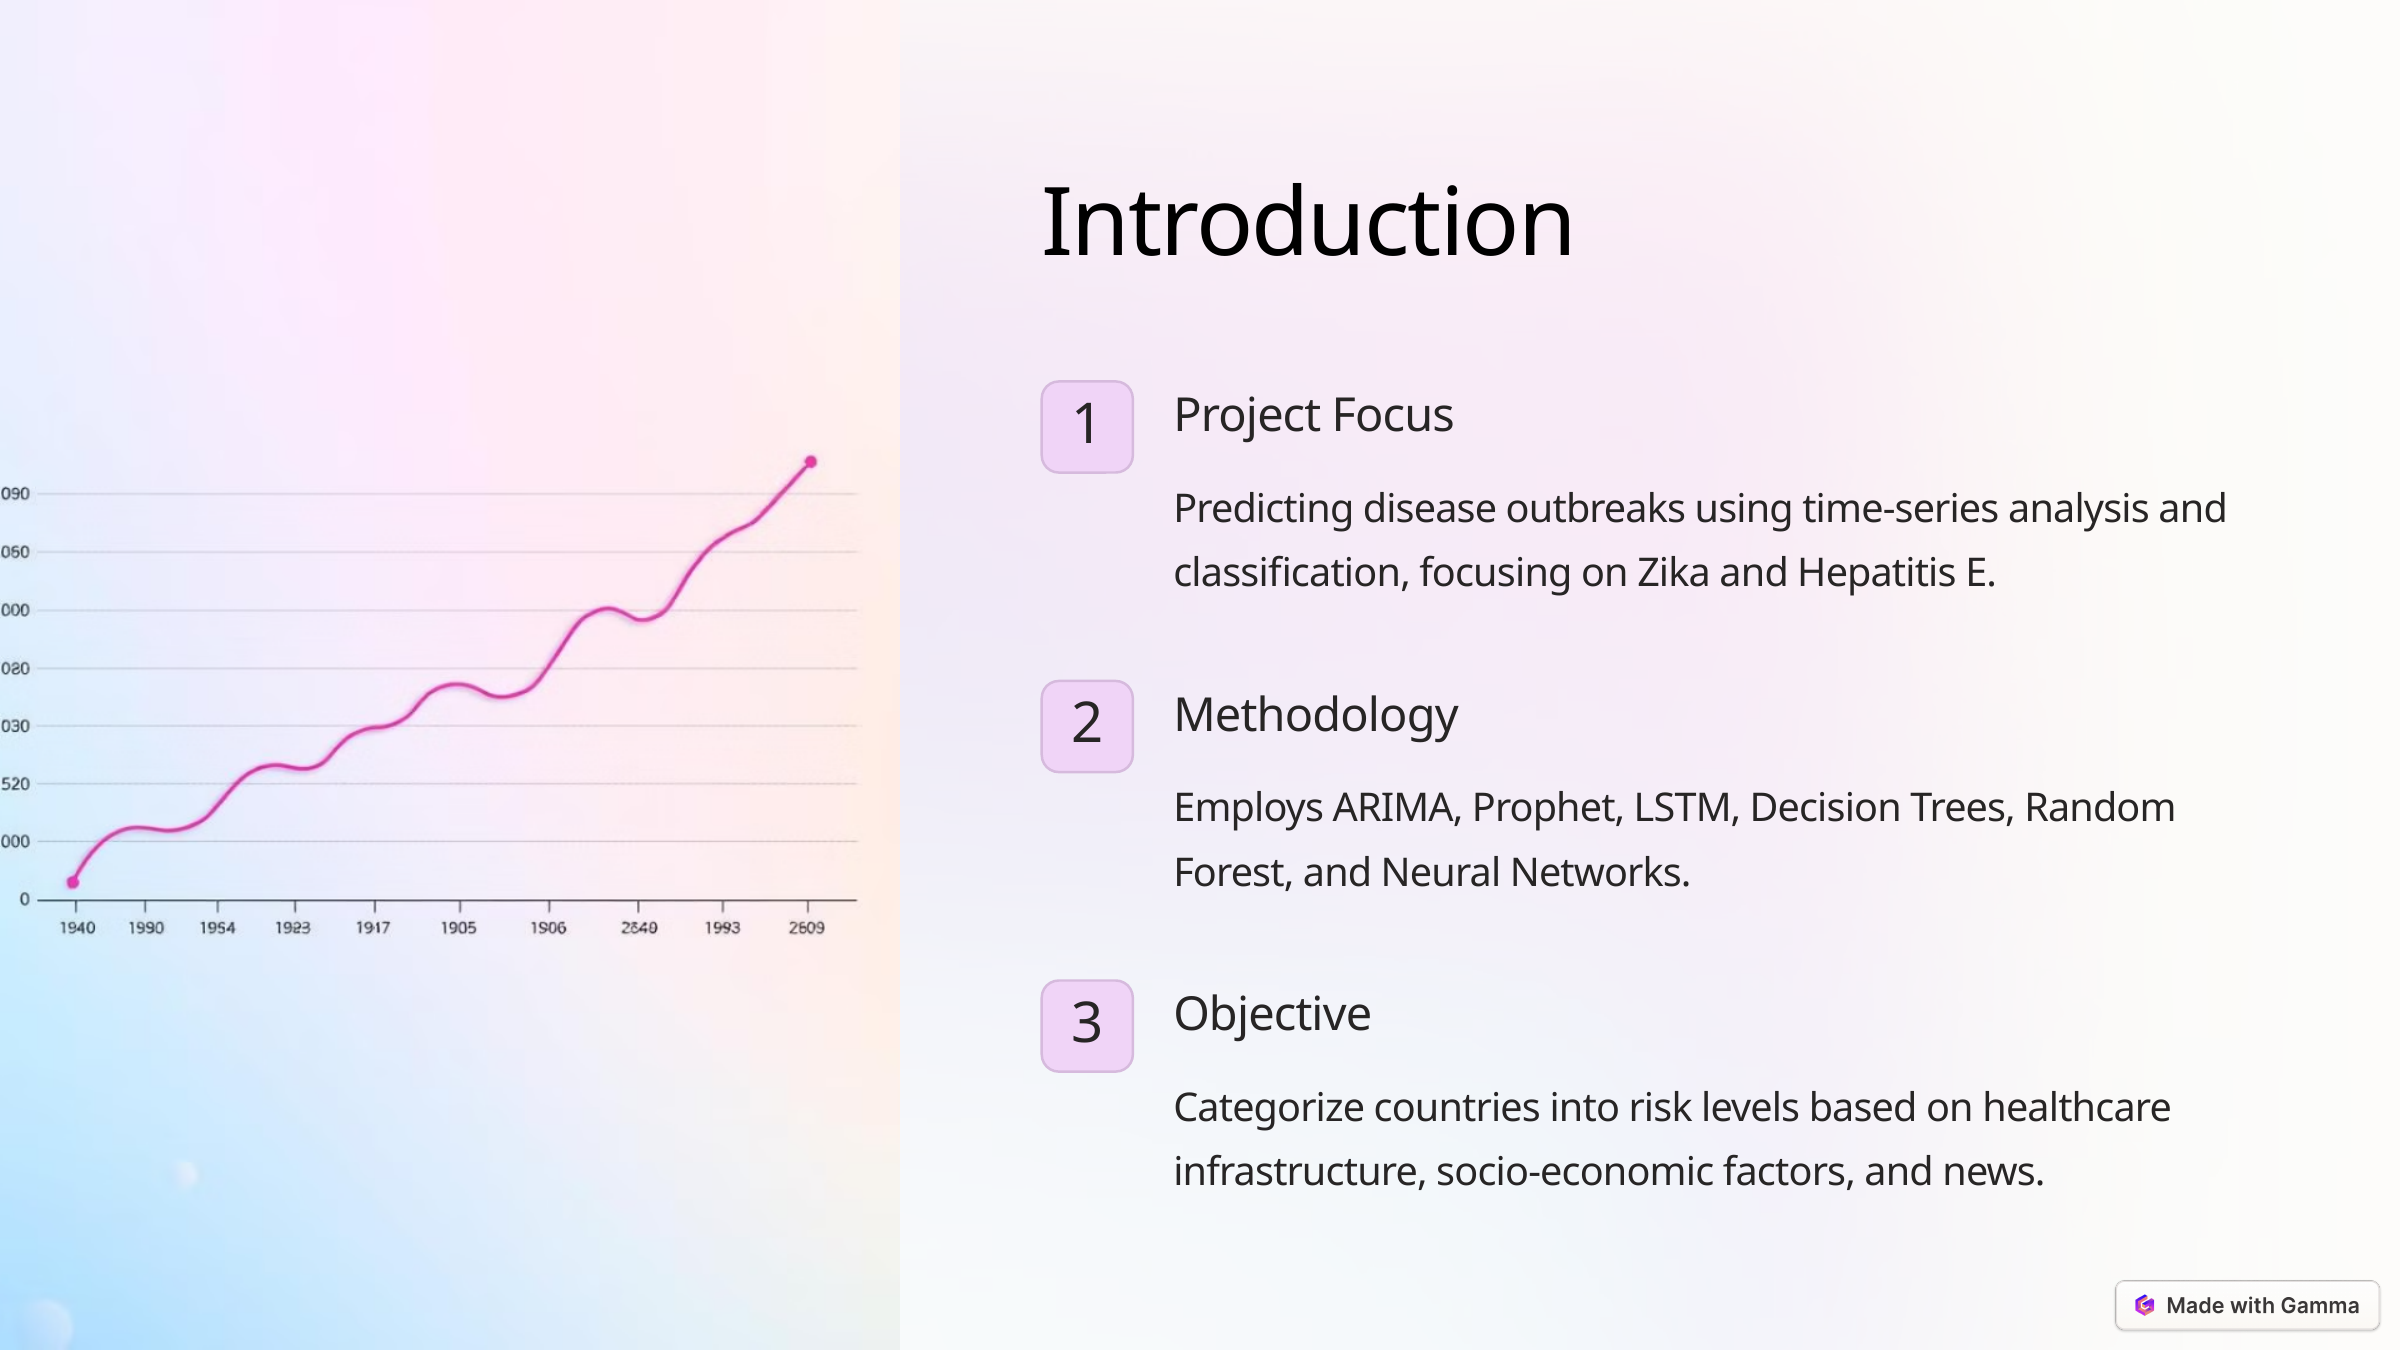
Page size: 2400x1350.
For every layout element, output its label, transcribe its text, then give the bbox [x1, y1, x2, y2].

text_box [1041, 381, 1133, 473]
text_box [1041, 980, 1133, 1072]
text_box Predicting disease outbreaks using time-series analysis and classification, focusing on Zika and Hepatitis E. [1173, 465, 2259, 595]
text_box Introduction [1041, 156, 1995, 276]
text_box Project Focus [1173, 381, 1650, 441]
text_box 1 [1072, 398, 1102, 456]
text_box Employs ARIMA, Prophet, LSTM, Decision Trees, Random Forest, and Neural Networks. [1173, 764, 2259, 895]
text_box Methodology [1173, 680, 1650, 741]
picture [0, 0, 900, 1350]
text_box Objective [1173, 980, 1650, 1041]
text_box Categorize countries into risk levels based on healthcare infrastructure, socio-economic factors, and news. [1173, 1064, 2259, 1194]
text_box 3 [1072, 997, 1102, 1055]
picture [2106, 1271, 2389, 1339]
text_box [1041, 680, 1133, 773]
text_box 2 [1072, 697, 1102, 755]
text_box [2114, 1267, 2384, 1336]
